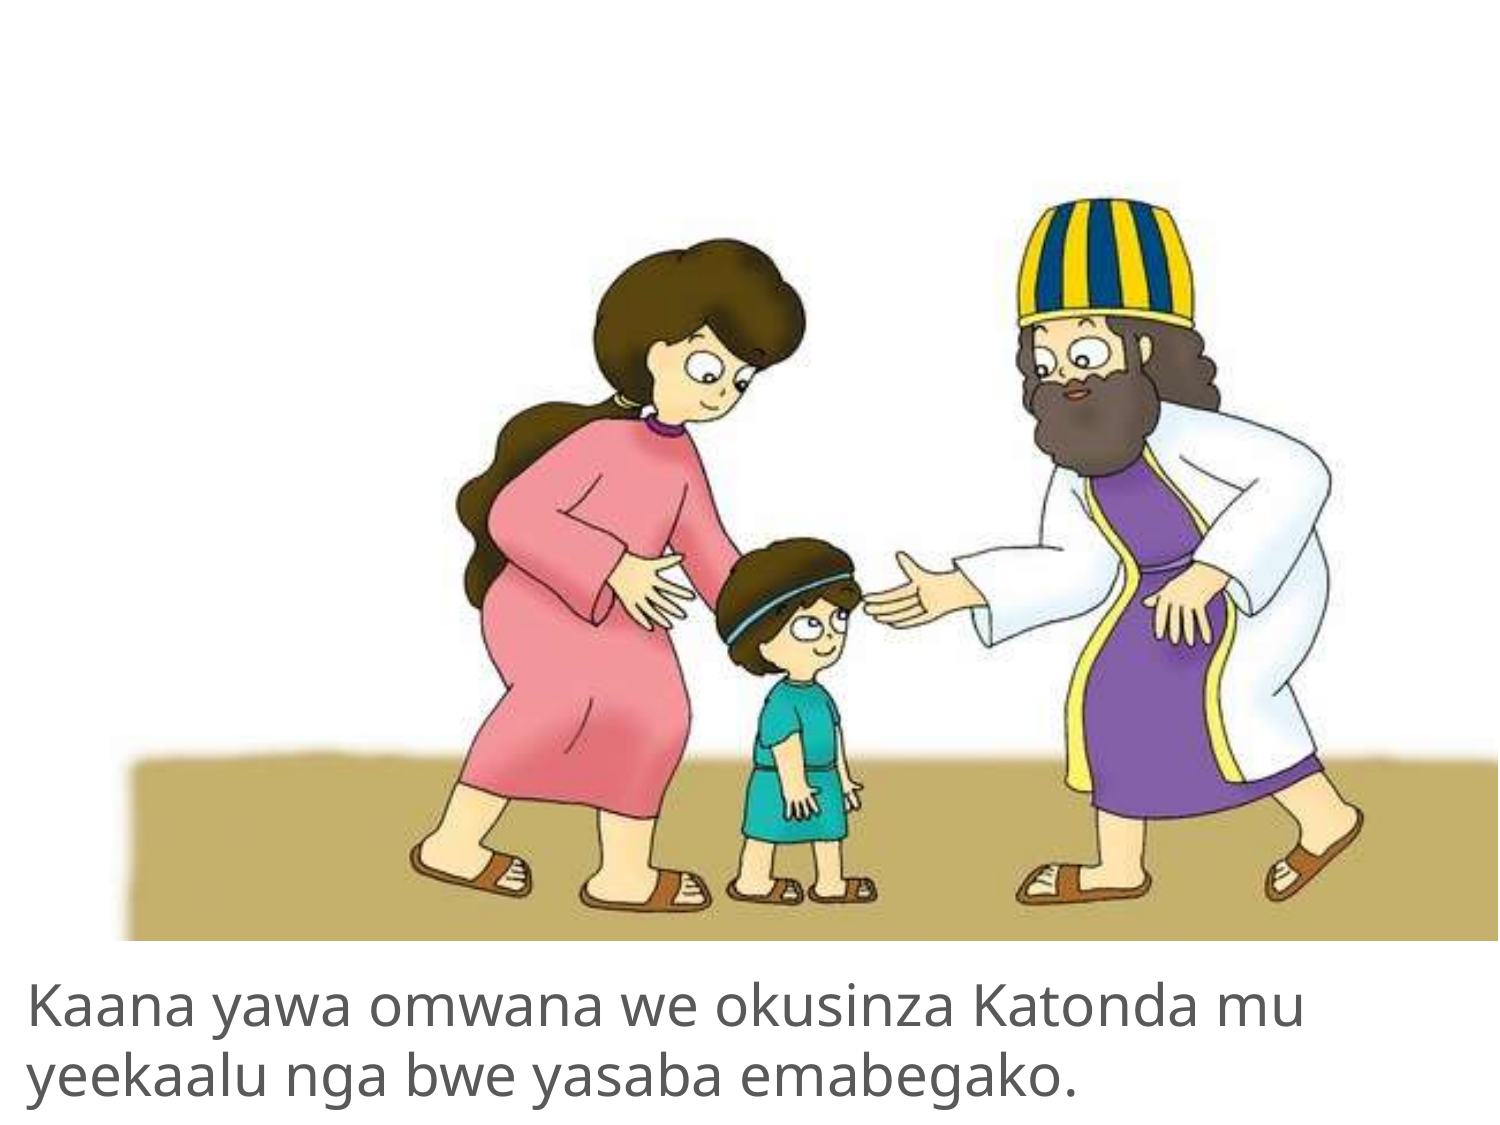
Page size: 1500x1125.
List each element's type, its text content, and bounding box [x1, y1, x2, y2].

text_box Kaana yawa omwana we okusinza Katonda mu yeekaalu nga bwe yasaba emabegako. [11, 961, 1498, 1116]
picture [0, 0, 1498, 941]
